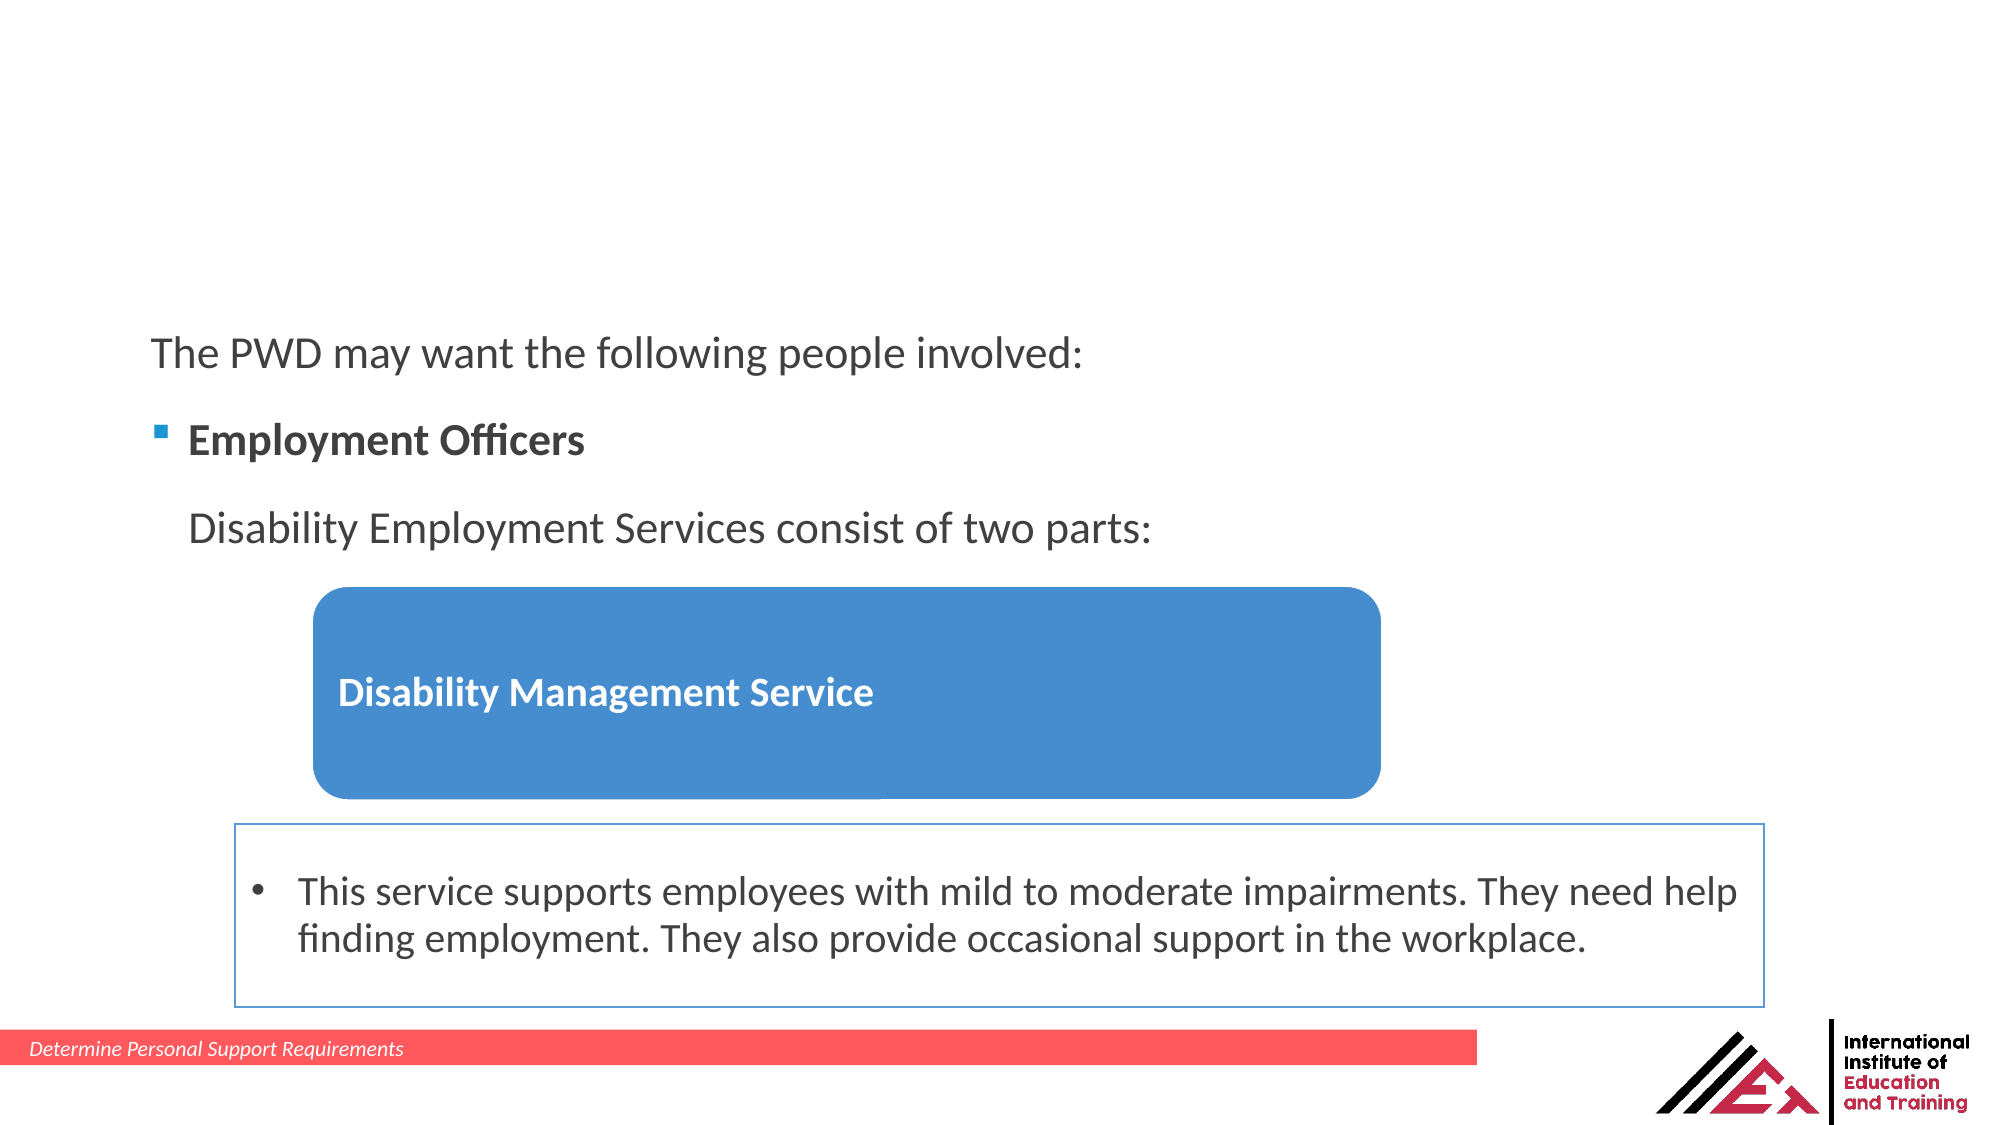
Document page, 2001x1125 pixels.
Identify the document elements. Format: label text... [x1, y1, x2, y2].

picture [1655, 1019, 1969, 1125]
text_box Determine Personal Support Requirements [0, 1029, 1478, 1066]
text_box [235, 562, 1765, 1007]
list The PWD may want the following people involved: Employment Officers Disability Employment Services consist of two parts: [135, 307, 1791, 1022]
